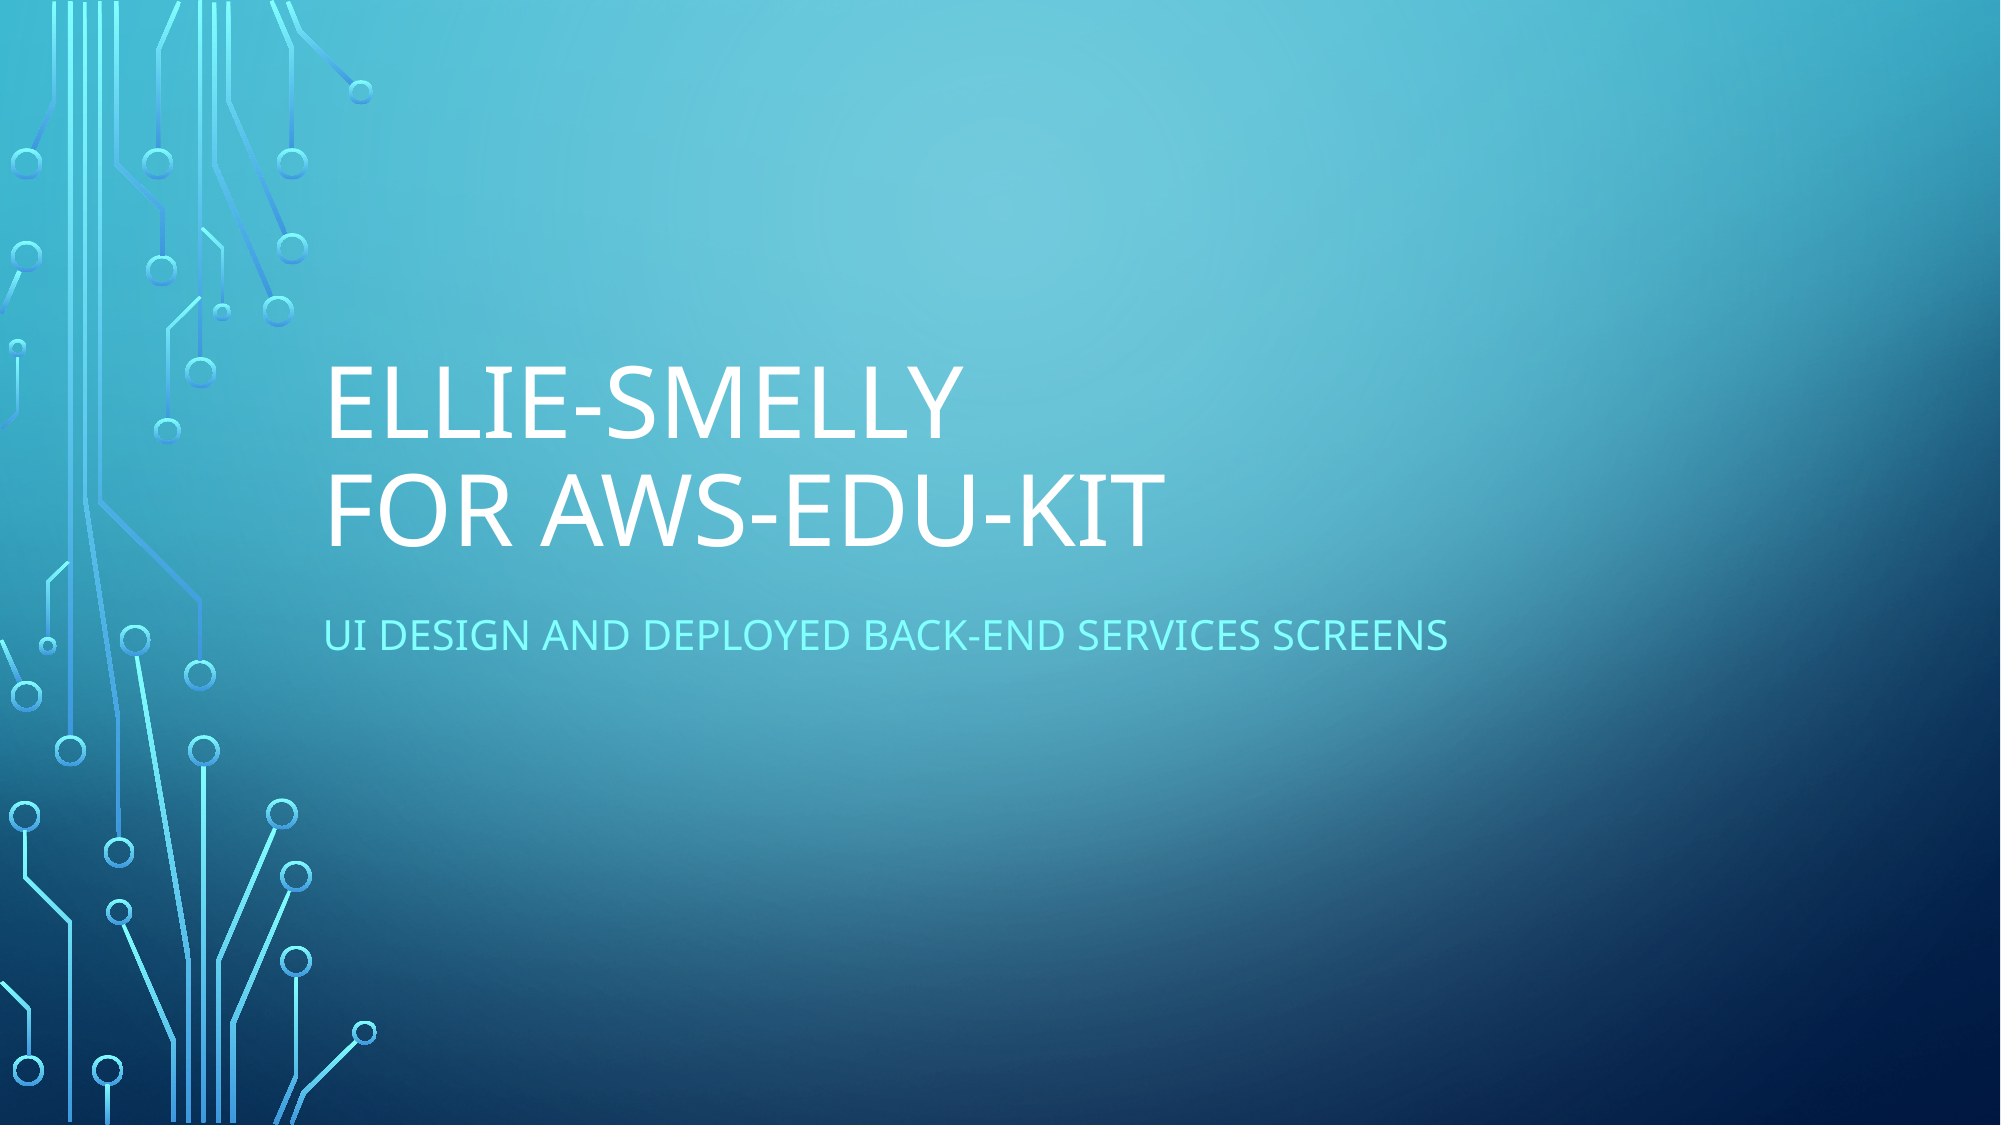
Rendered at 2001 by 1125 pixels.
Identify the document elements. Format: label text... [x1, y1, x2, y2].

subtitle UI DeSIGN and DePLOYED BACK-END services screens [307, 590, 1750, 863]
title Ellie-SMELLY For AWS-EDU-Kit [307, 184, 1750, 576]
